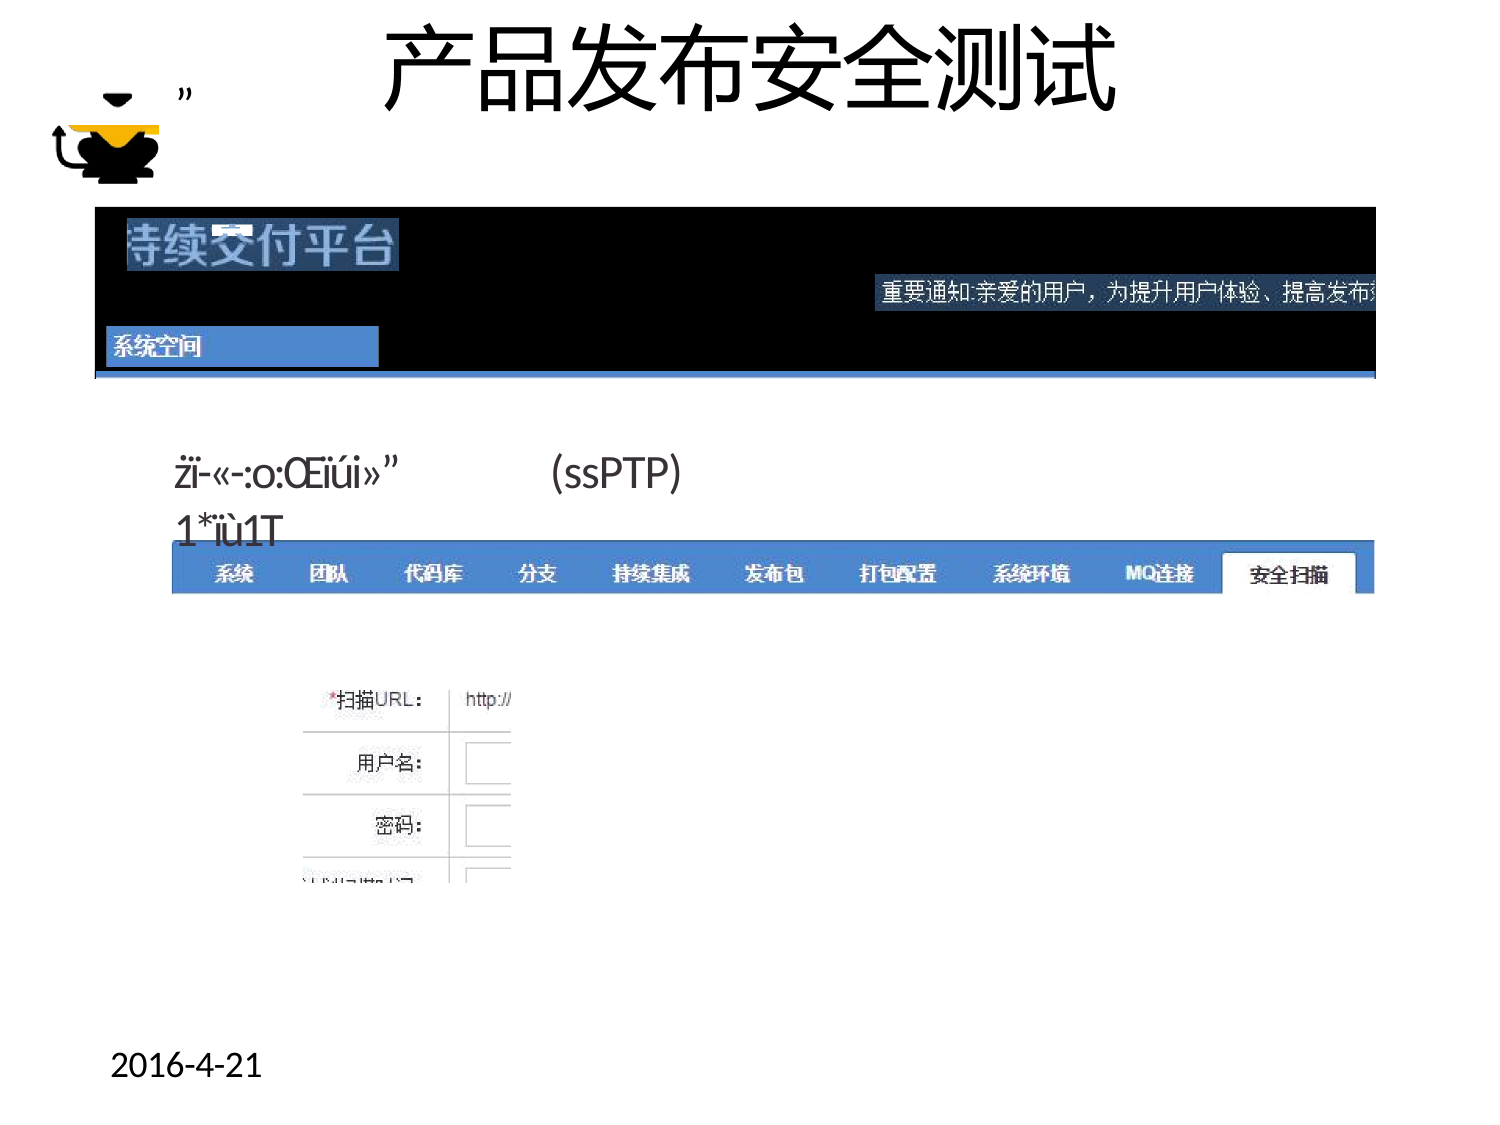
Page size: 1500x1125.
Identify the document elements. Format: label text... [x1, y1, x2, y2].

text_box [171, 540, 1375, 595]
text_box [384, 22, 1116, 112]
text_box [874, 274, 1376, 311]
text_box 2016-4-21 [107, 1046, 265, 1085]
text_box [302, 690, 511, 883]
text_box (ssPTP) [547, 441, 685, 499]
text_box żï-«-:o:Œïúi»” 1*ïù1T [171, 441, 516, 556]
text_box [94, 206, 1376, 326]
text_box [51, 125, 159, 184]
text_box ” [172, 73, 182, 132]
text_box [126, 218, 399, 271]
text_box [94, 326, 1376, 379]
text_box [102, 92, 133, 108]
